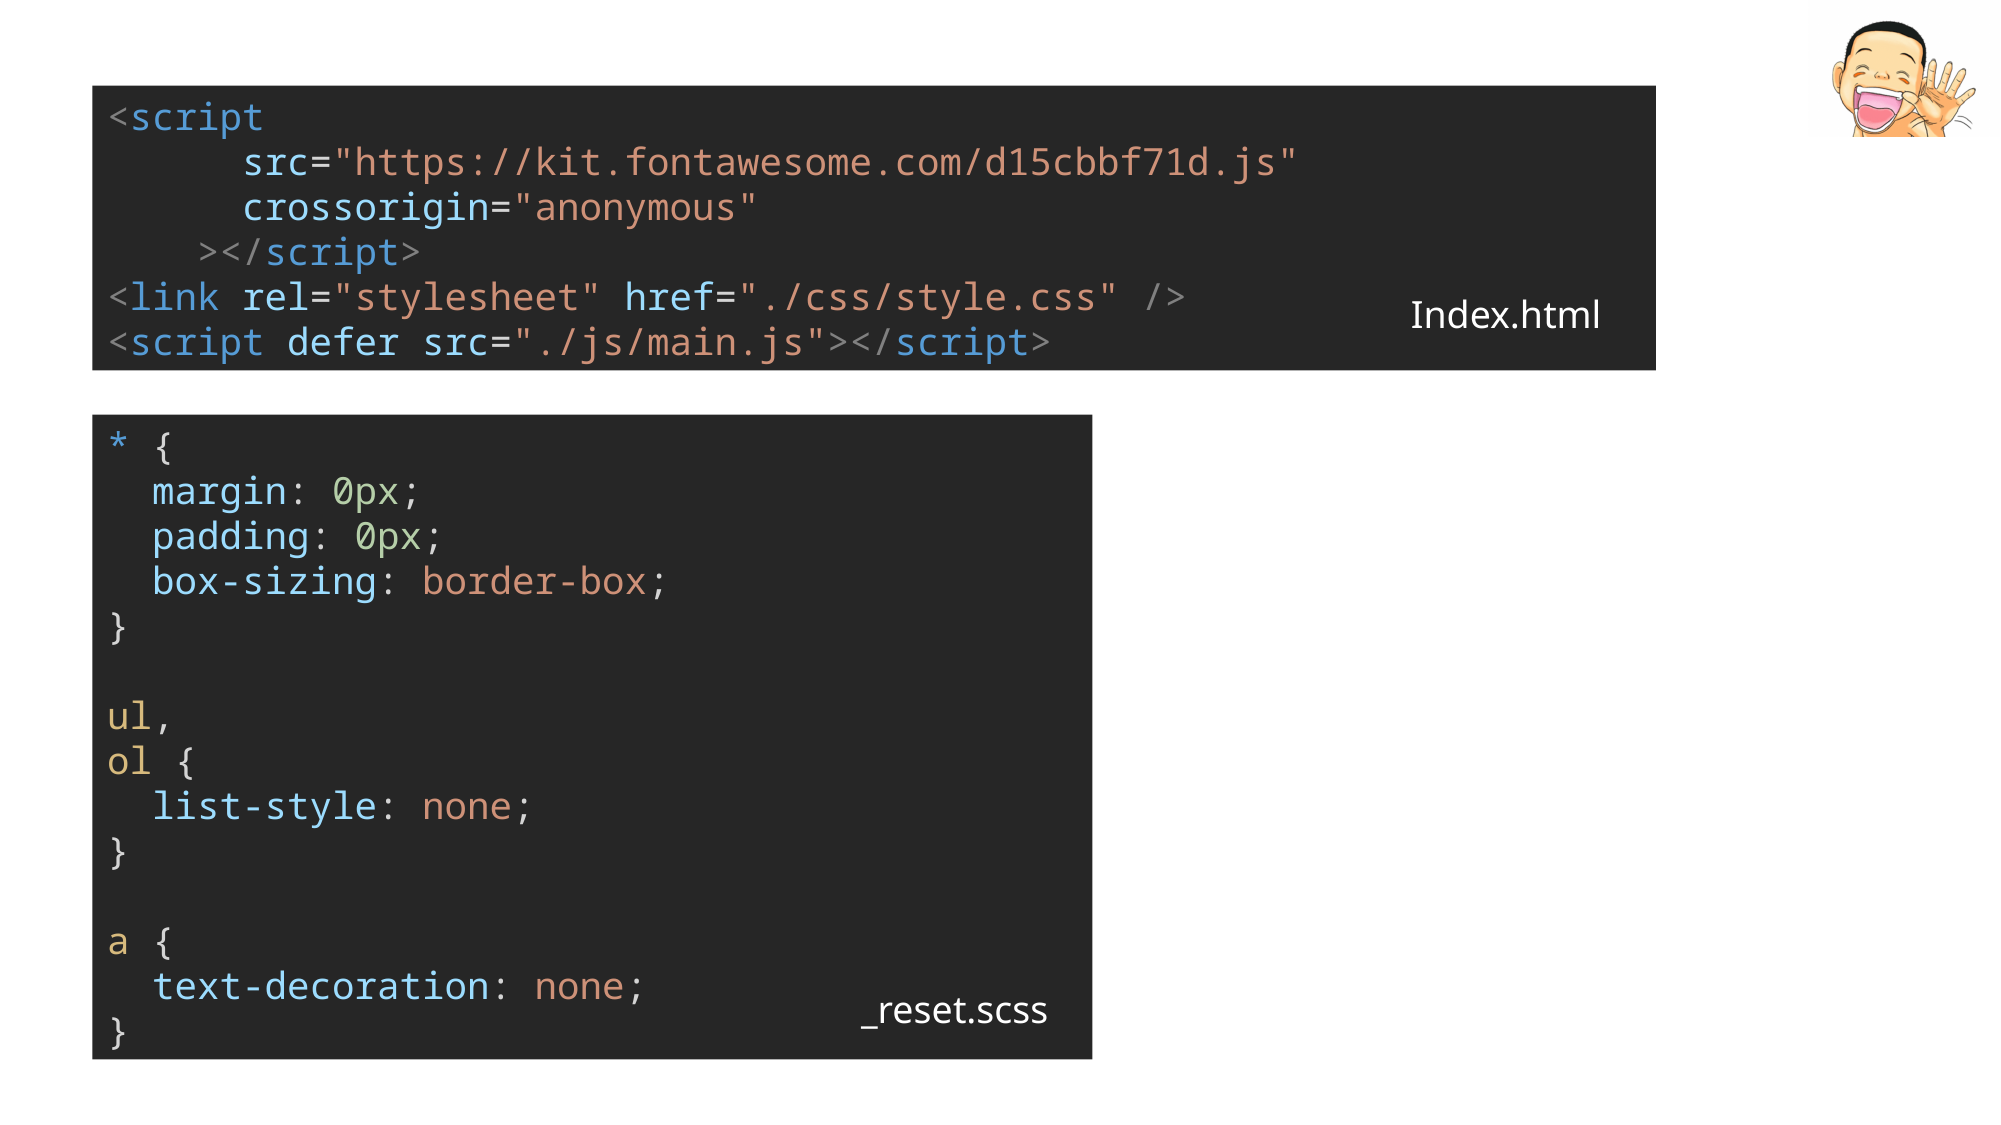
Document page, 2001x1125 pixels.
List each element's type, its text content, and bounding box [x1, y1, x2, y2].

text_box <script src="https://kit.fontawesome.com/d15cbbf71d.js" crossorigin="anonymous" ></script> <link rel="stylesheet" href="./css/style.css" /> <script defer src="./js/main.js"></script> [92, 85, 1656, 371]
text_box _reset.scss [846, 978, 1064, 1039]
text_box * { margin: 0px; padding: 0px; box-sizing: border-box; } ul, ol { list-style: none; } a { text-decoration: none; } [92, 414, 1093, 1060]
text_box Index.html [1396, 283, 1617, 343]
picture [1808, 0, 2000, 137]
